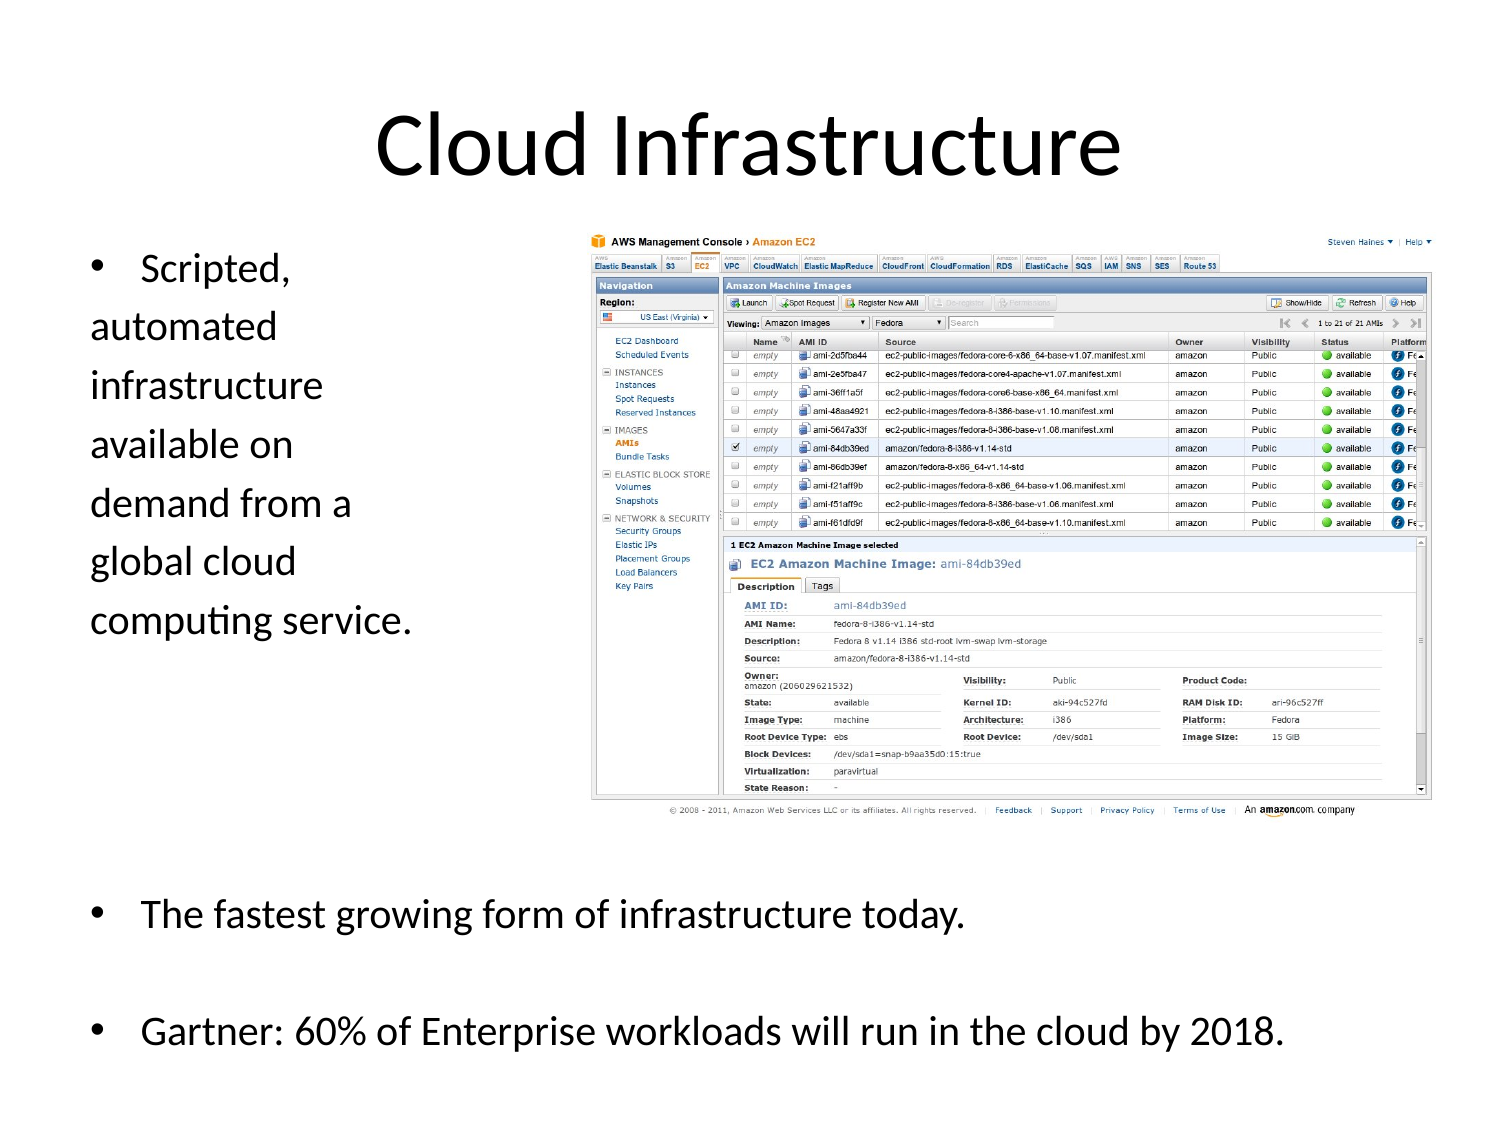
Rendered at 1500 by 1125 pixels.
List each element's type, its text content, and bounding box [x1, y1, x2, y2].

title Cloud Infrastructure [75, 45, 1425, 232]
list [477, 232, 1500, 823]
text_box Scripted, automated infrastructure available on demand from a global cloud computing service. The fastest growing form of infrastructure today. Gartner: 60% of Enterprise workloads will run in the cloud by 2018. [74, 232, 1425, 1074]
